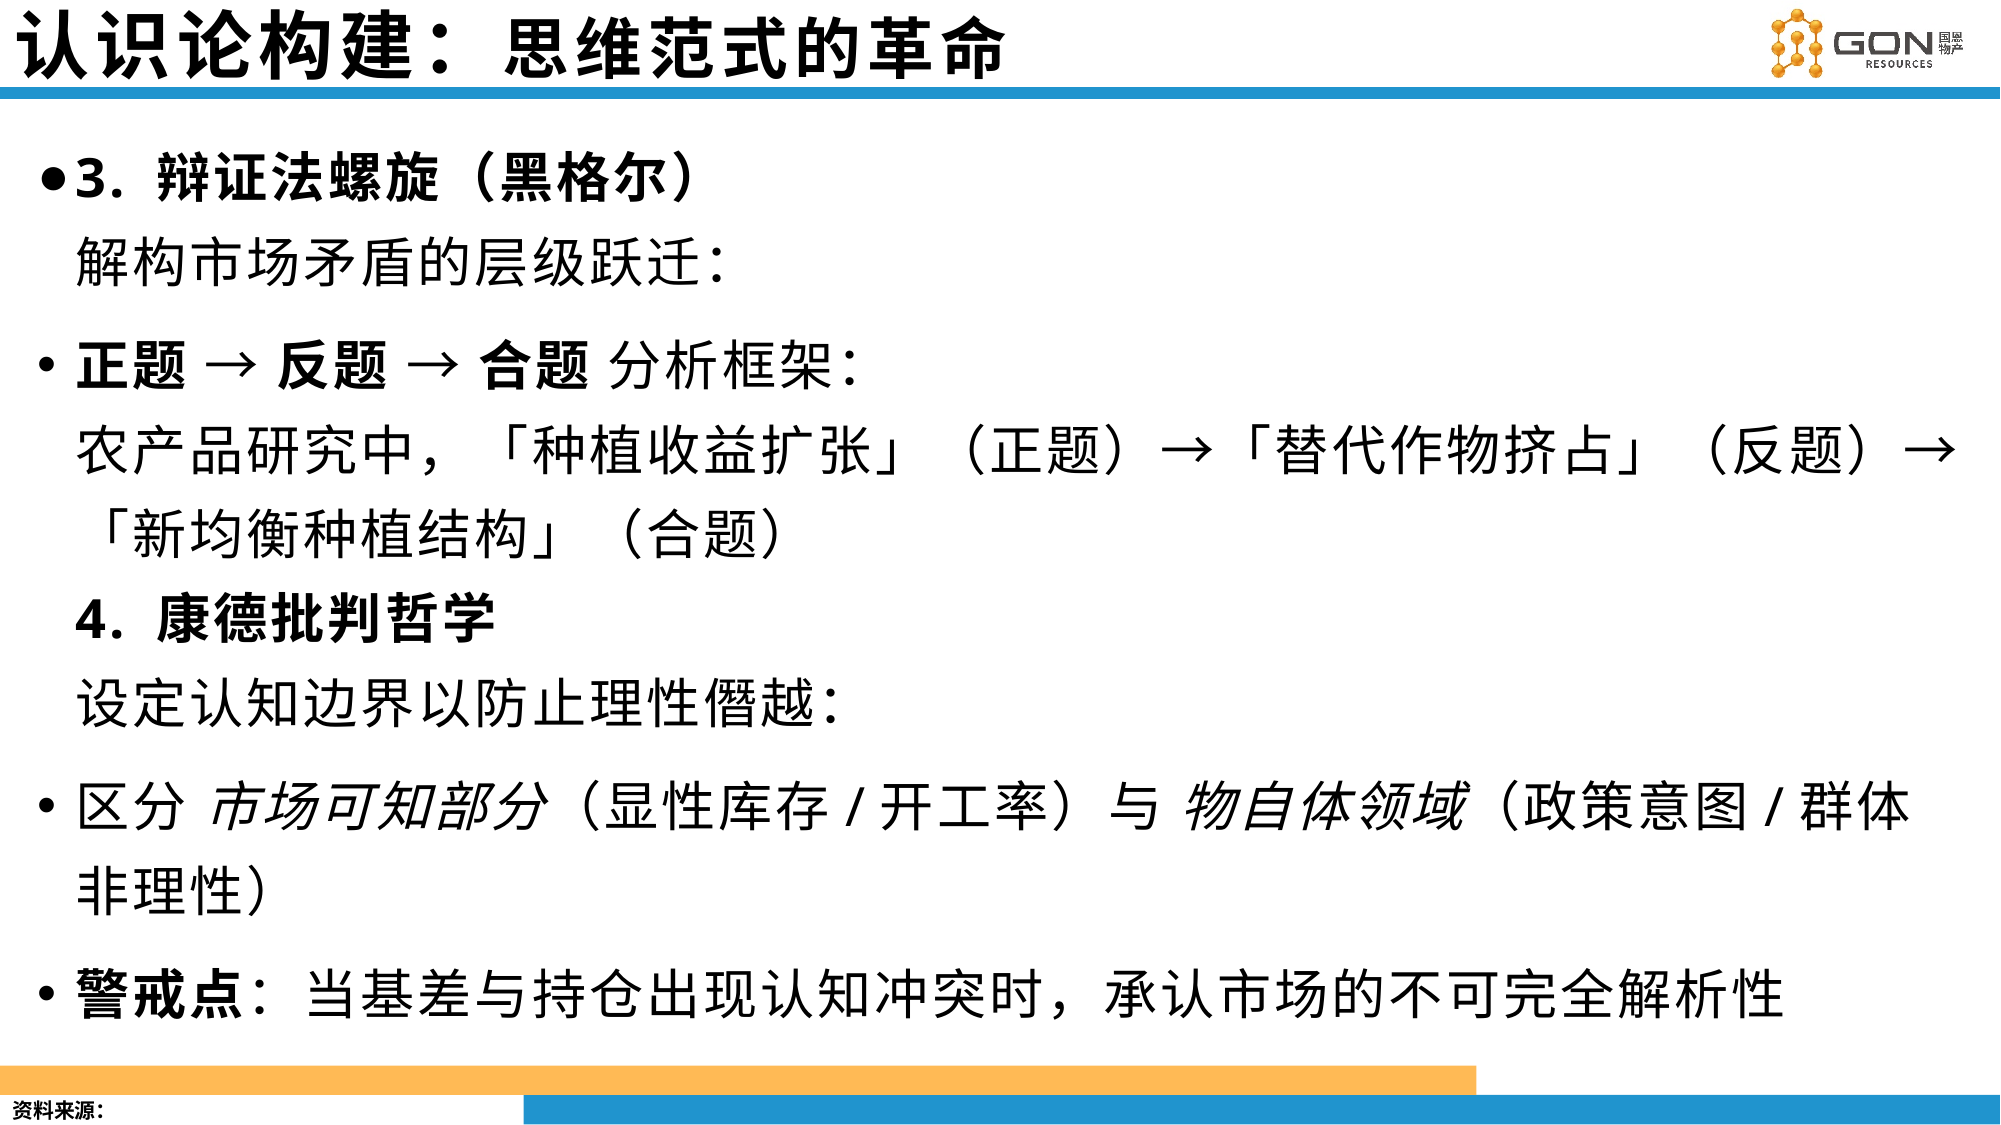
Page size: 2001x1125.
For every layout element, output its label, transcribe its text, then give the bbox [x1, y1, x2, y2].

list 3. 辩证法螺旋（黑格尔） 解构市场矛盾的层级跃迁： 正题 → 反题 → 合题 分析框架： 农产品研究中，「种植收益扩张」（正题）→「替代作物挤占」（反题）→「新均衡种植结构」（合题） 4. 康德批判哲学 设定认知边界以防止理性僭越： 区分 市场可知部分（显性库存/开工率）与 物自体领域（政策意图/群体非理性） 警戒点：当基差与持仓出现认知冲突时，承认市场的不可完全解析性 [22, 116, 1978, 1036]
picture [1759, 1, 1972, 86]
title 认识论构建：思维范式的革命 [0, 0, 1717, 88]
